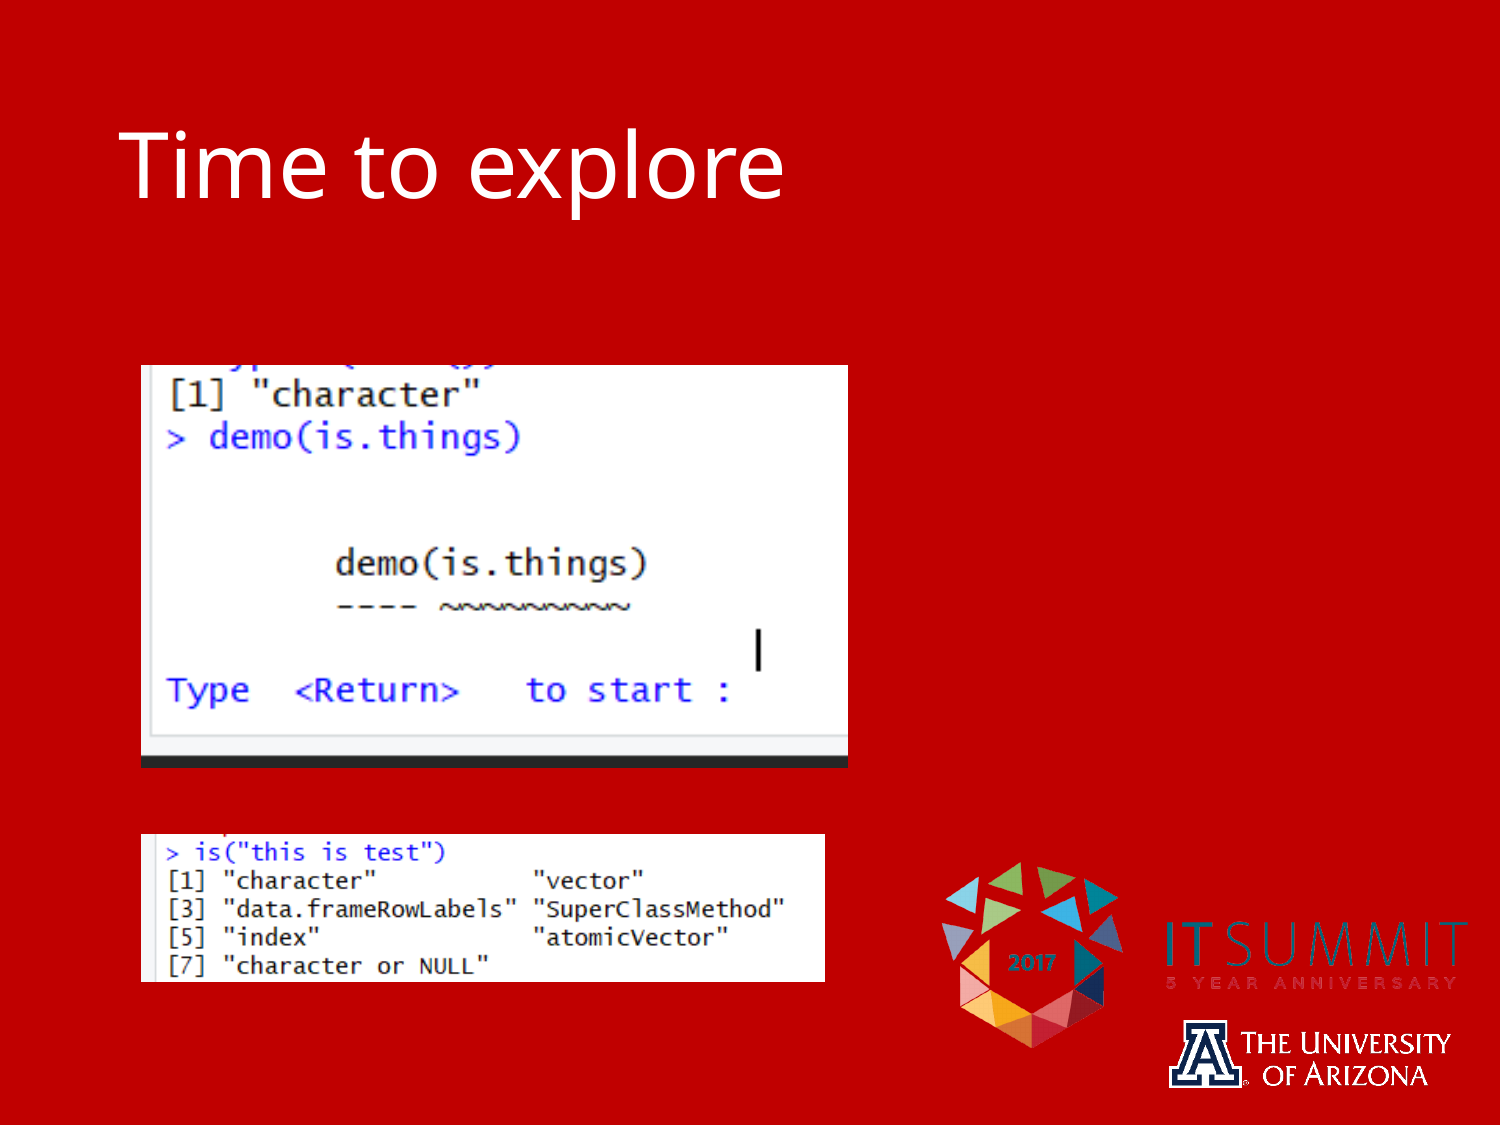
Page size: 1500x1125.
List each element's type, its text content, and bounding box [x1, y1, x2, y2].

title Time to explore [103, 59, 1397, 278]
picture [933, 858, 1476, 1088]
picture [141, 365, 848, 769]
picture [141, 834, 825, 982]
